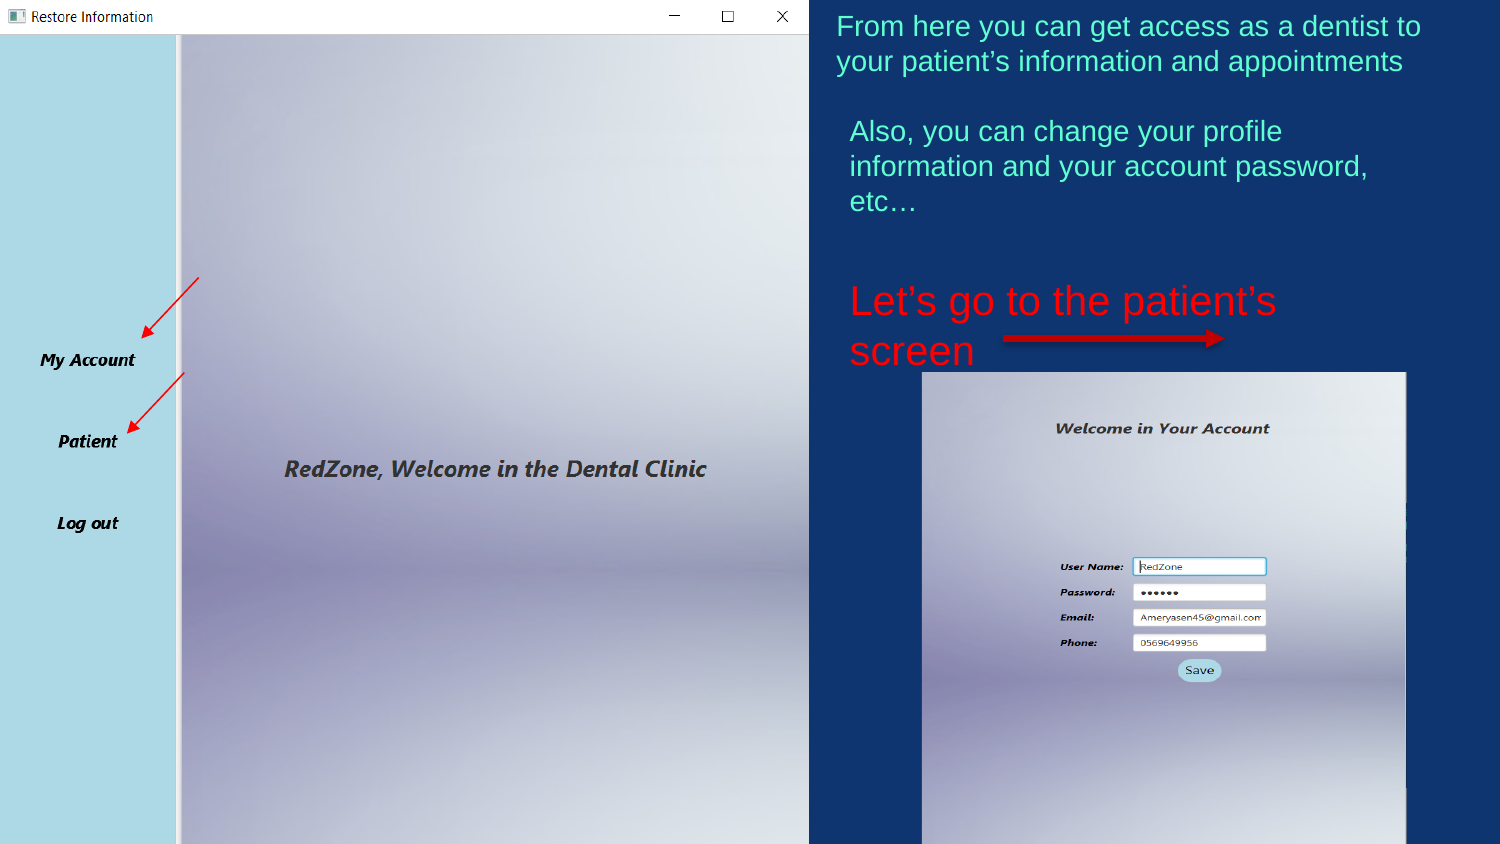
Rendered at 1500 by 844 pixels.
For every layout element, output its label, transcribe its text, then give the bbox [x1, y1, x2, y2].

text_box Let’s go to the patient’s screen [834, 266, 1420, 382]
text_box From here you can get access as a dentist to your patient’s information and appointments [821, 0, 1454, 85]
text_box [140, 277, 199, 339]
picture [0, 0, 809, 844]
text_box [126, 372, 185, 434]
picture [921, 372, 1407, 844]
text_box Also, you can change your profile information and your account password, etc… [834, 104, 1420, 225]
